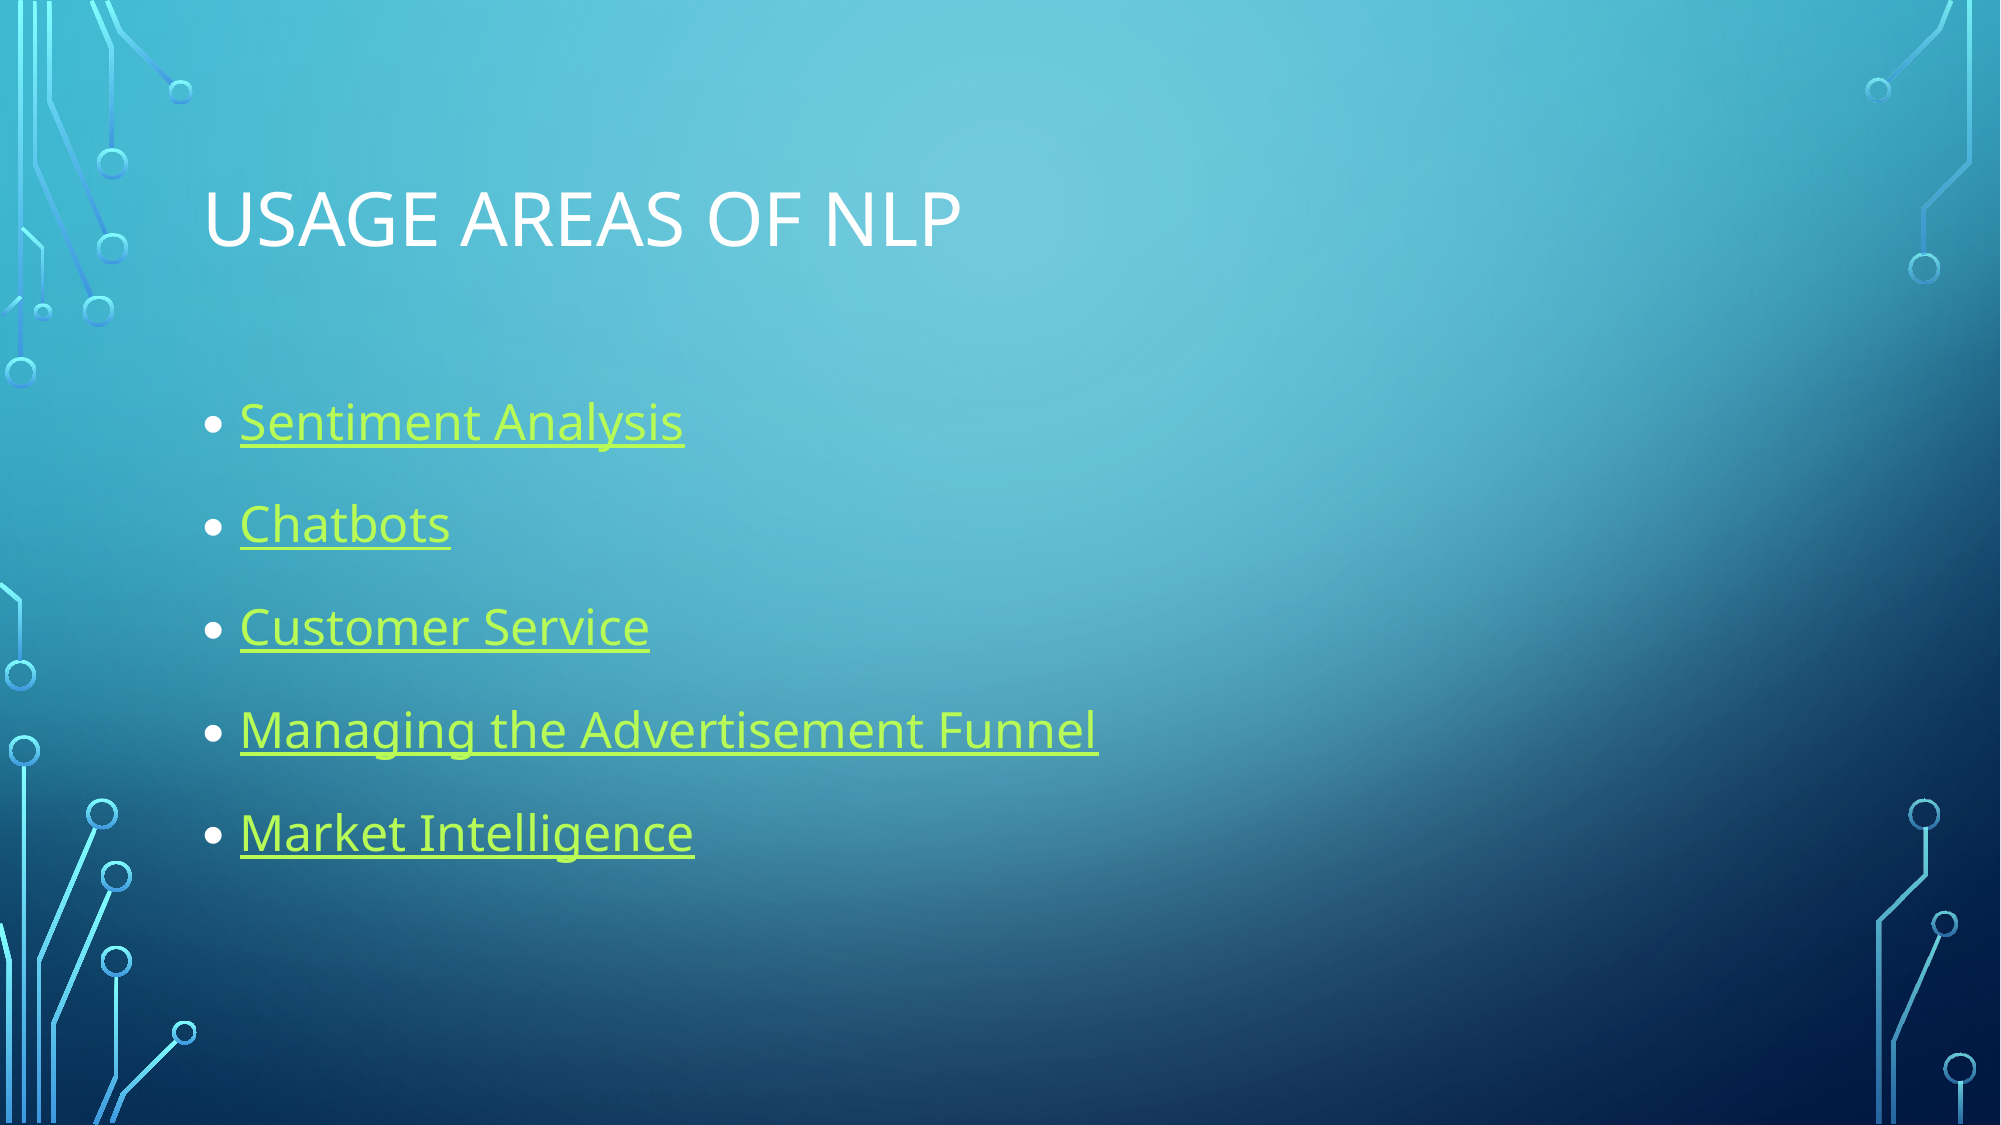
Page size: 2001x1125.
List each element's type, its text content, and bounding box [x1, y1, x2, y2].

list Sentiment Analysis Chatbots Customer Service Managing the Advertisement Funnel Market Intelligence [187, 369, 1813, 950]
title Usage areas of NLP [187, 101, 1813, 344]
